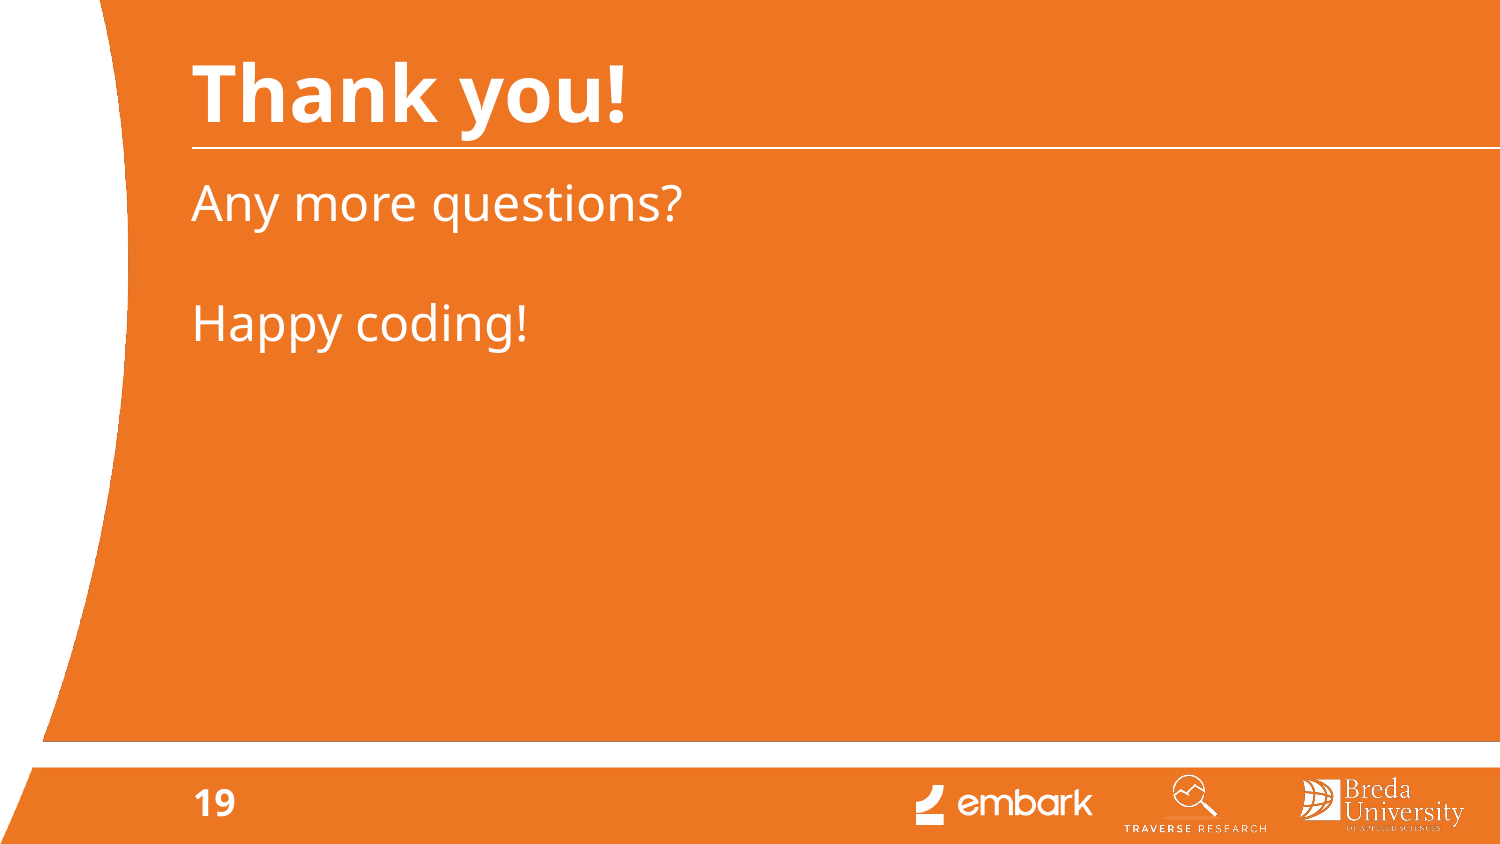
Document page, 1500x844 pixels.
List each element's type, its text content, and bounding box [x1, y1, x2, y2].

list Any more questions? Happy coding! [191, 171, 1341, 741]
title Thank you! [191, 30, 1341, 139]
picture [0, 0, 1500, 844]
